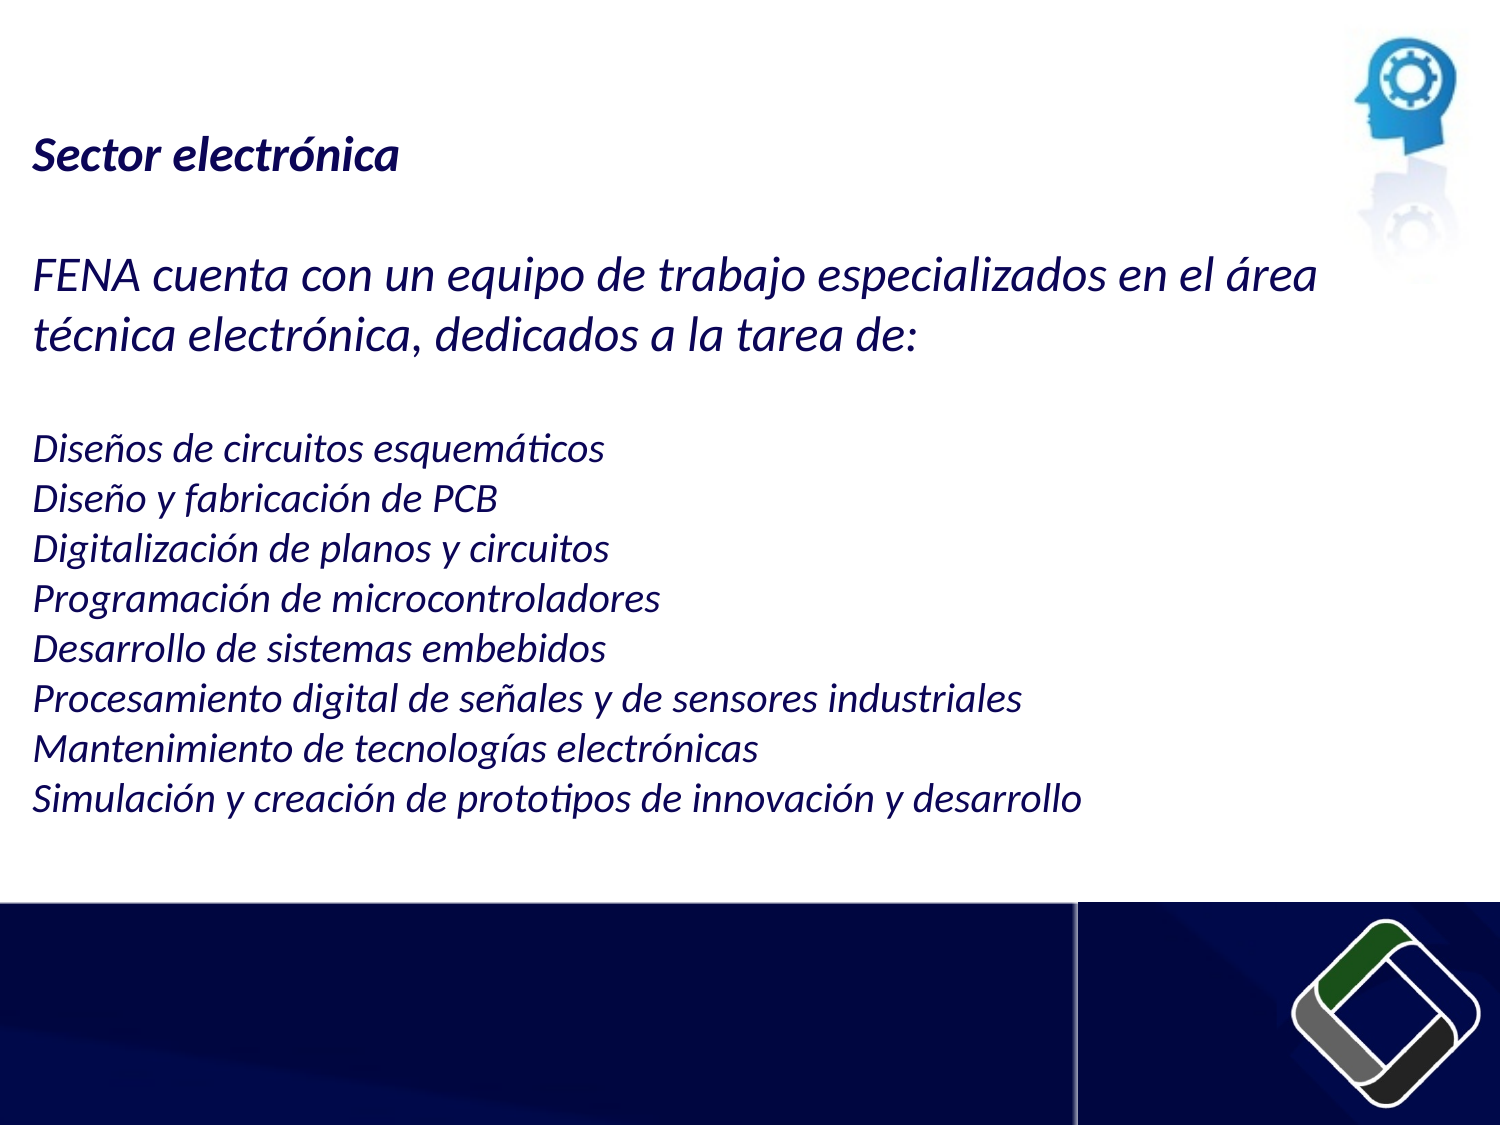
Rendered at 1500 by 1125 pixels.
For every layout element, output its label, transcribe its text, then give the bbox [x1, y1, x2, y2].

picture [0, 904, 1072, 1125]
picture [1322, 0, 1500, 284]
picture [1078, 902, 1500, 1125]
text_box Sector electrónica FENA cuenta con un equipo de trabajo especializados en el área técnica electrónica, dedicados a la tarea de: Diseños de circuitos esquemáticos Diseño y fabricación de PCB Digitalización de planos y circuitos Programación de microcontroladores Desarrollo de sistemas embebidos Procesamiento digital de señales y de sensores industriales Mantenimiento de tecnologías electrónicas Simulación y creación de prototipos de innovación y desarrollo [17, 113, 1424, 889]
